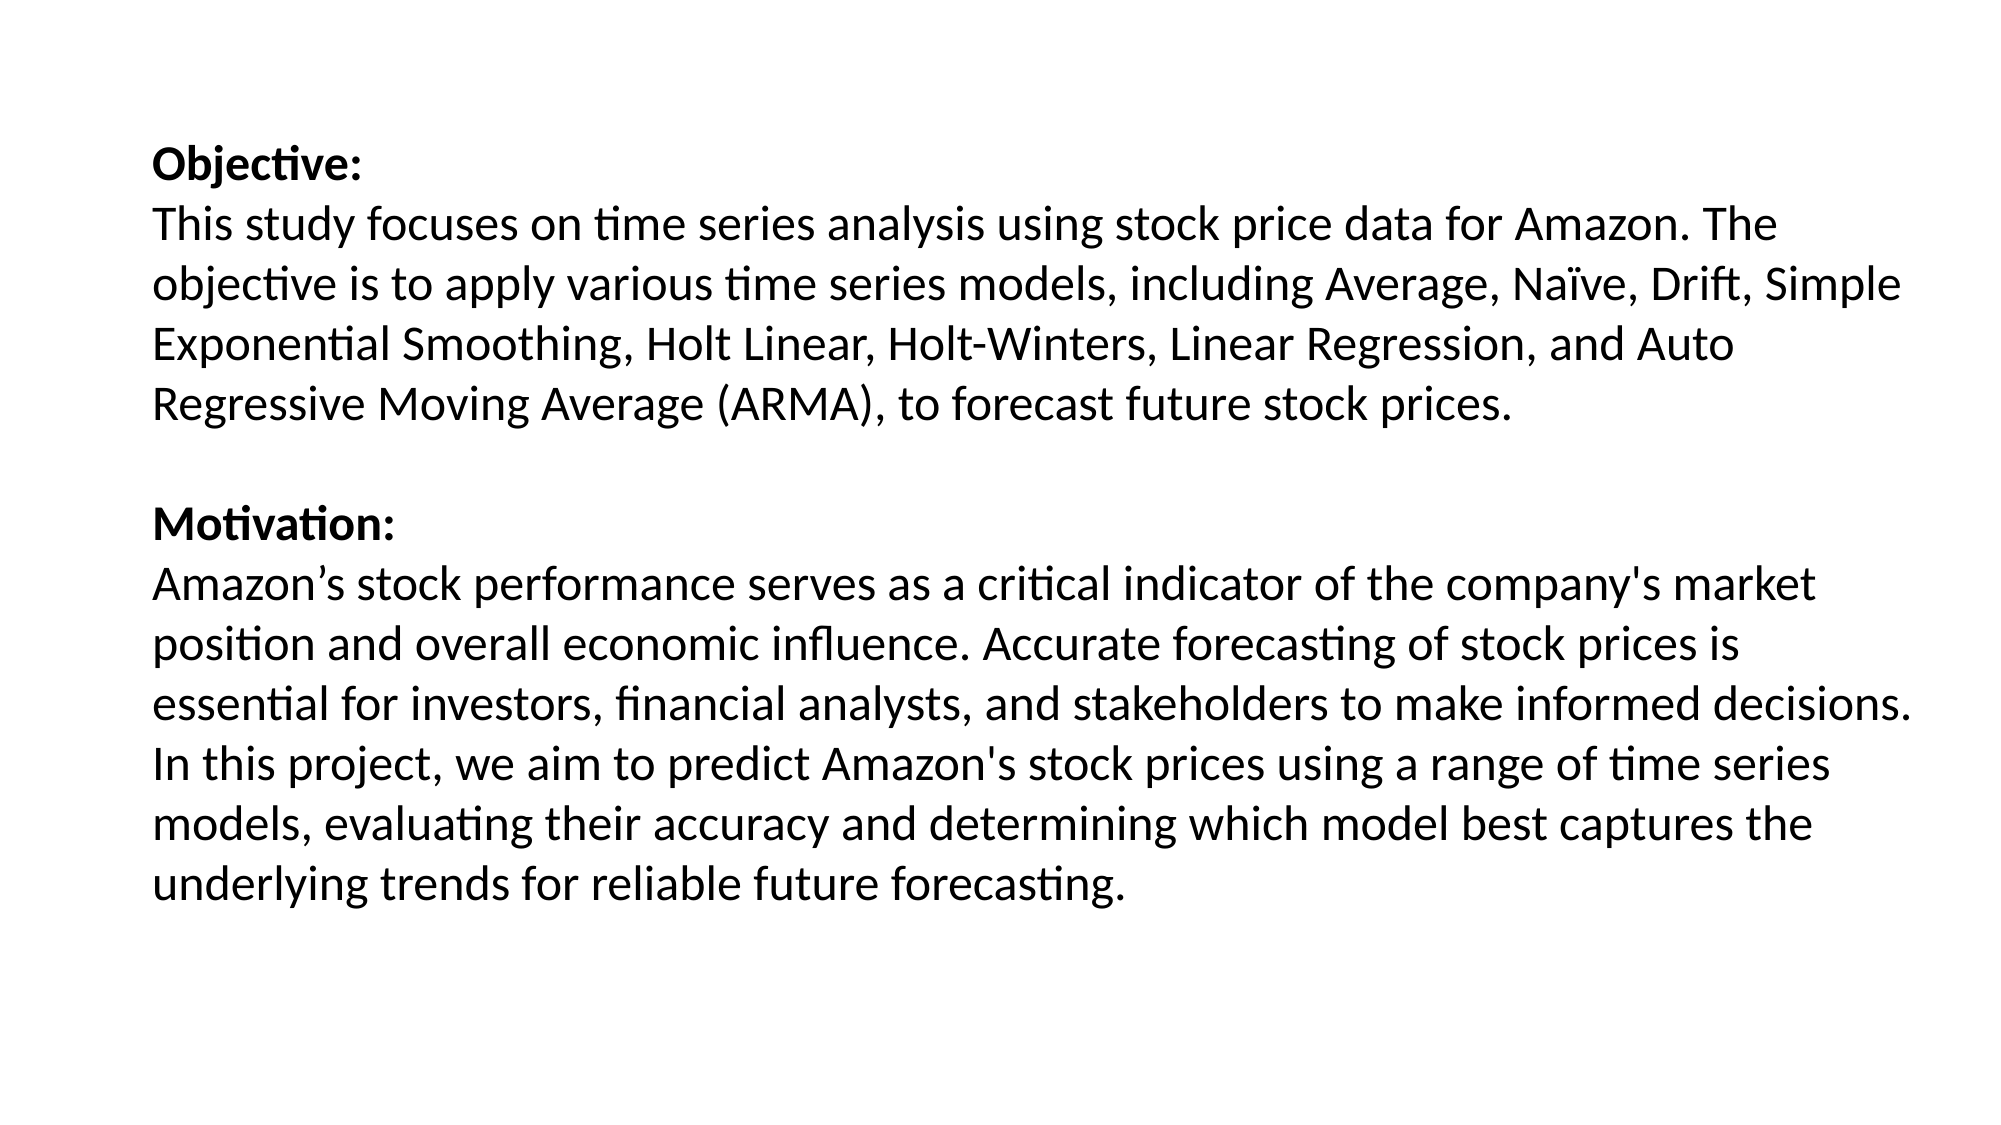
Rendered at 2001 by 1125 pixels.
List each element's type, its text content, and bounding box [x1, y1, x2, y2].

text_box Objective: This study focuses on time series analysis using stock price data for Amazon. The objective is to apply various time series models, including Average, Naïve, Drift, Simple Exponential Smoothing, Holt Linear, Holt-Winters, Linear Regression, and Auto Regressive Moving Average (ARMA), to forecast future stock prices. Motivation: Amazon’s stock performance serves as a critical indicator of the company's market position and overall economic influence. Accurate forecasting of stock prices is essential for investors, financial analysts, and stakeholders to make informed decisions. In this project, we aim to predict Amazon's stock prices using a range of time series models, evaluating their accuracy and determining which model best captures the underlying trends for reliable future forecasting. [137, 123, 1932, 918]
